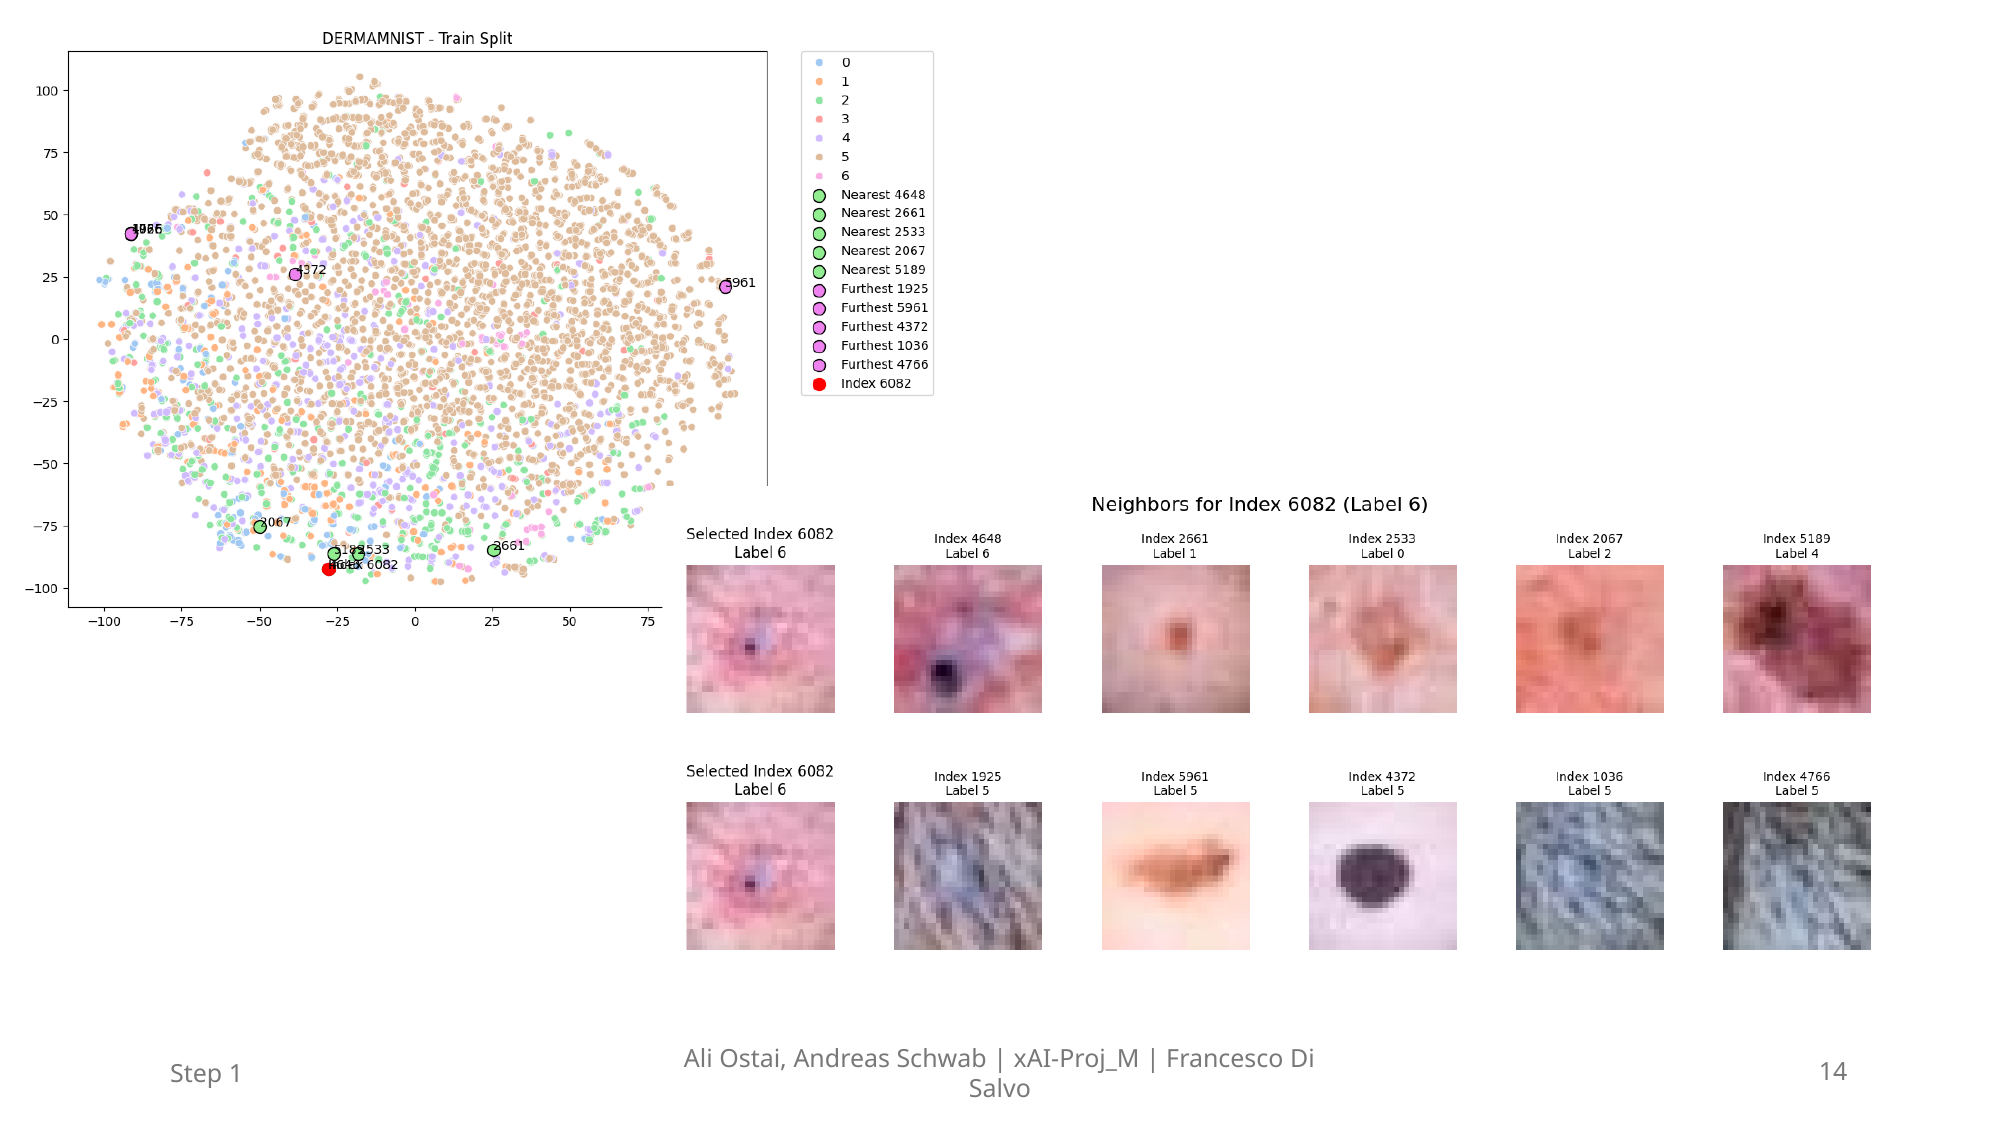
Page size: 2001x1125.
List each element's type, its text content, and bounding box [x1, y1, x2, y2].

text_box Step 1 [41, 1042, 372, 1103]
picture [15, 21, 1954, 1007]
footer Ali Ostai, Andreas Schwab | xAI-Proj_M | Francesco Di Salvo [662, 1042, 1338, 1103]
slide_number 14 [1412, 1042, 1863, 1103]
